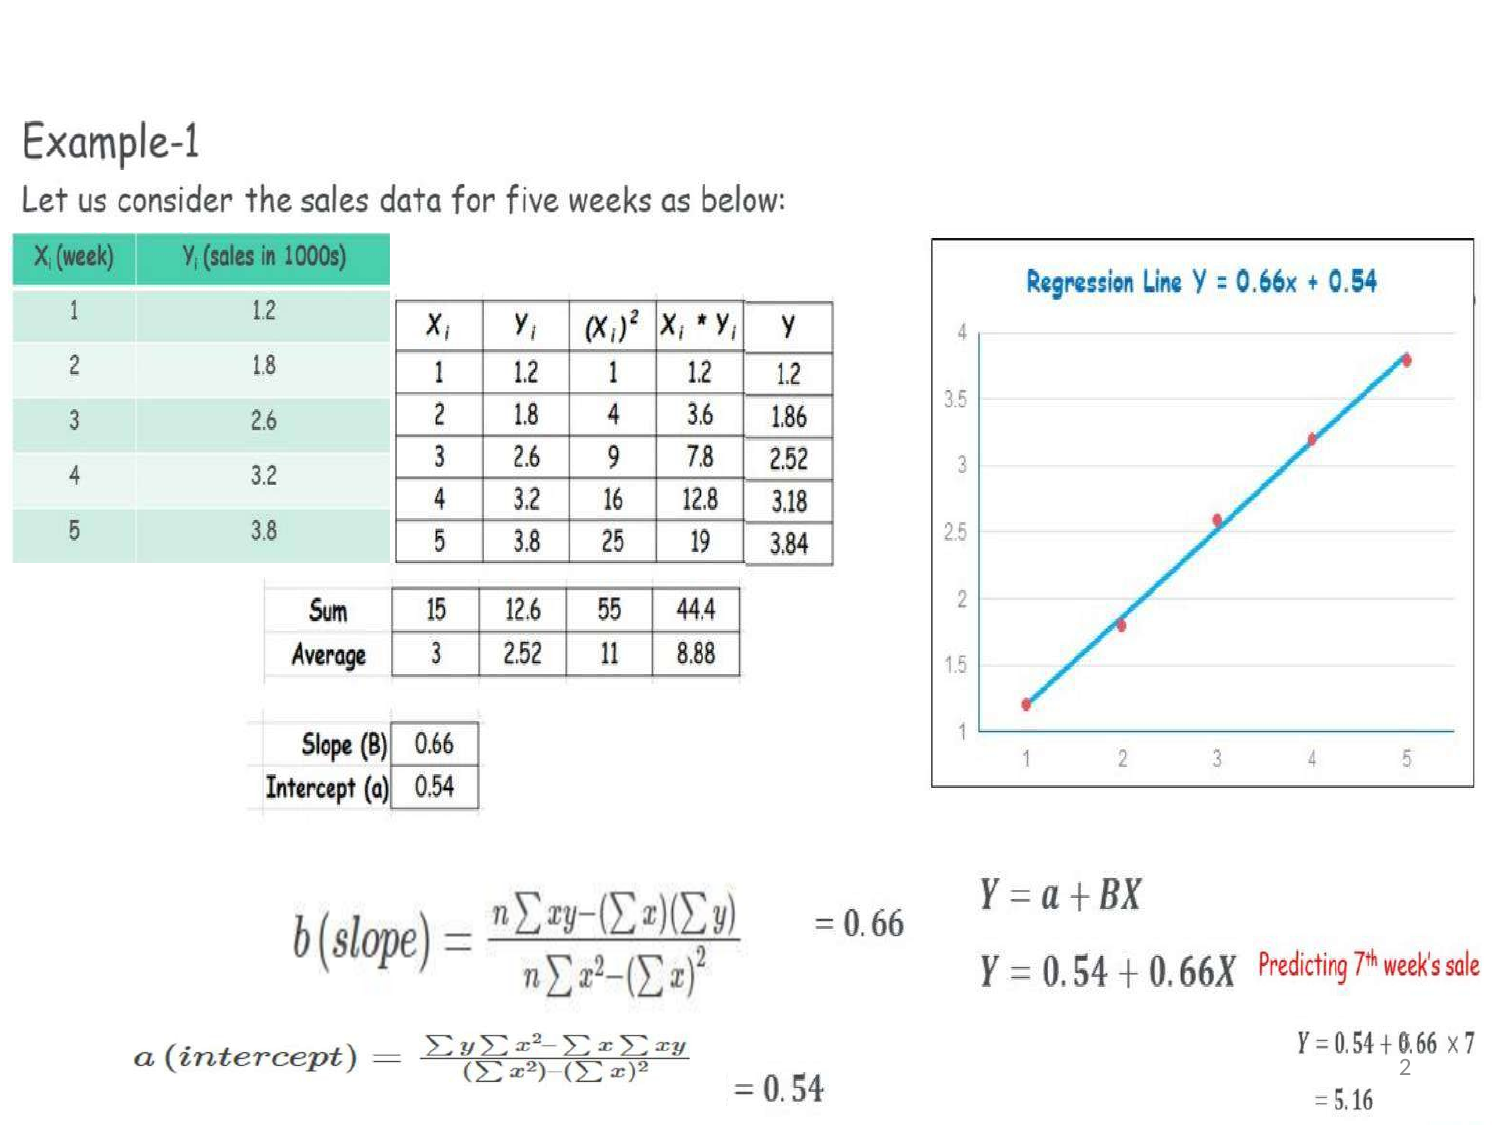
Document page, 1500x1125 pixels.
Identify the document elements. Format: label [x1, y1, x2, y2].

text_box [0, 93, 1500, 1125]
